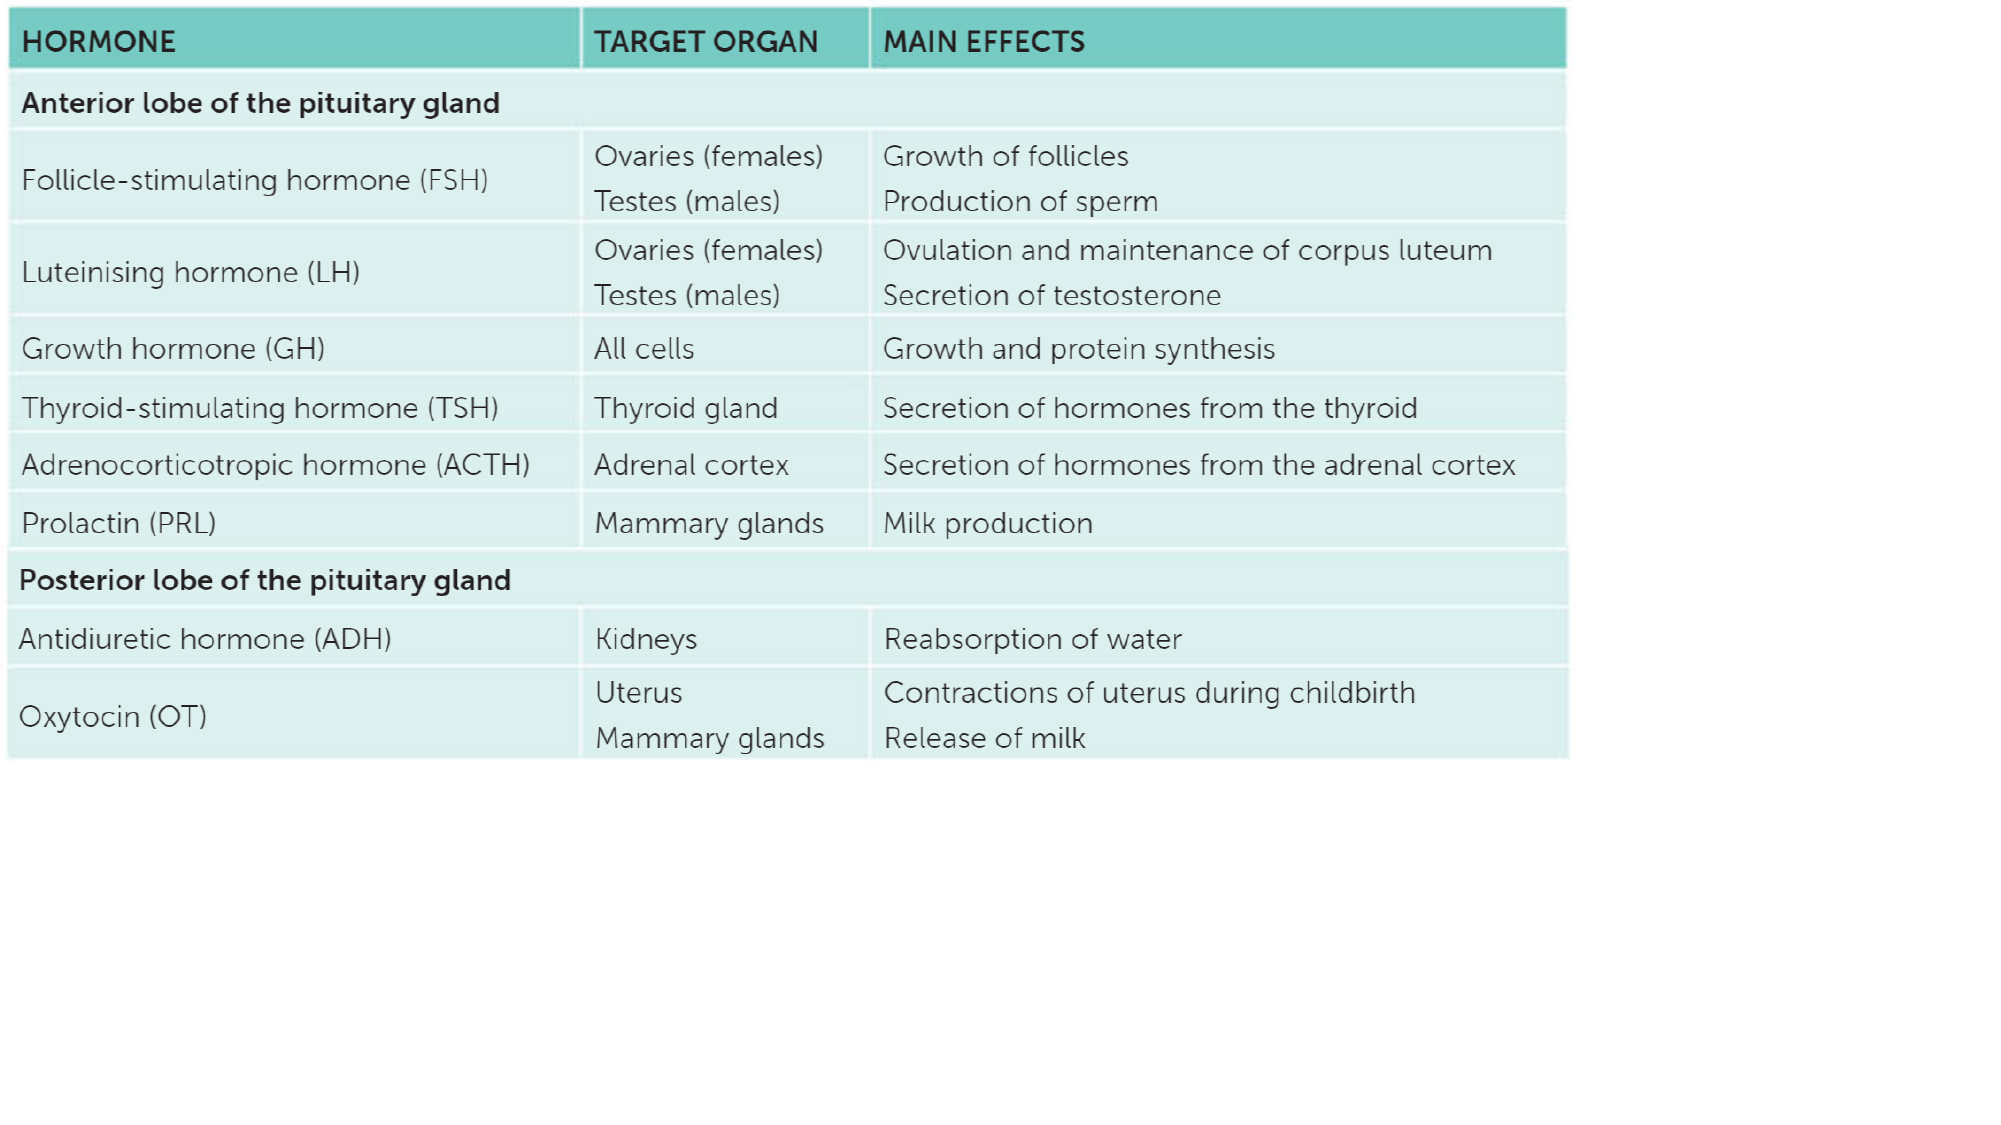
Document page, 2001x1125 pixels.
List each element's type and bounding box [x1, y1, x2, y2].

picture [0, 0, 1577, 762]
